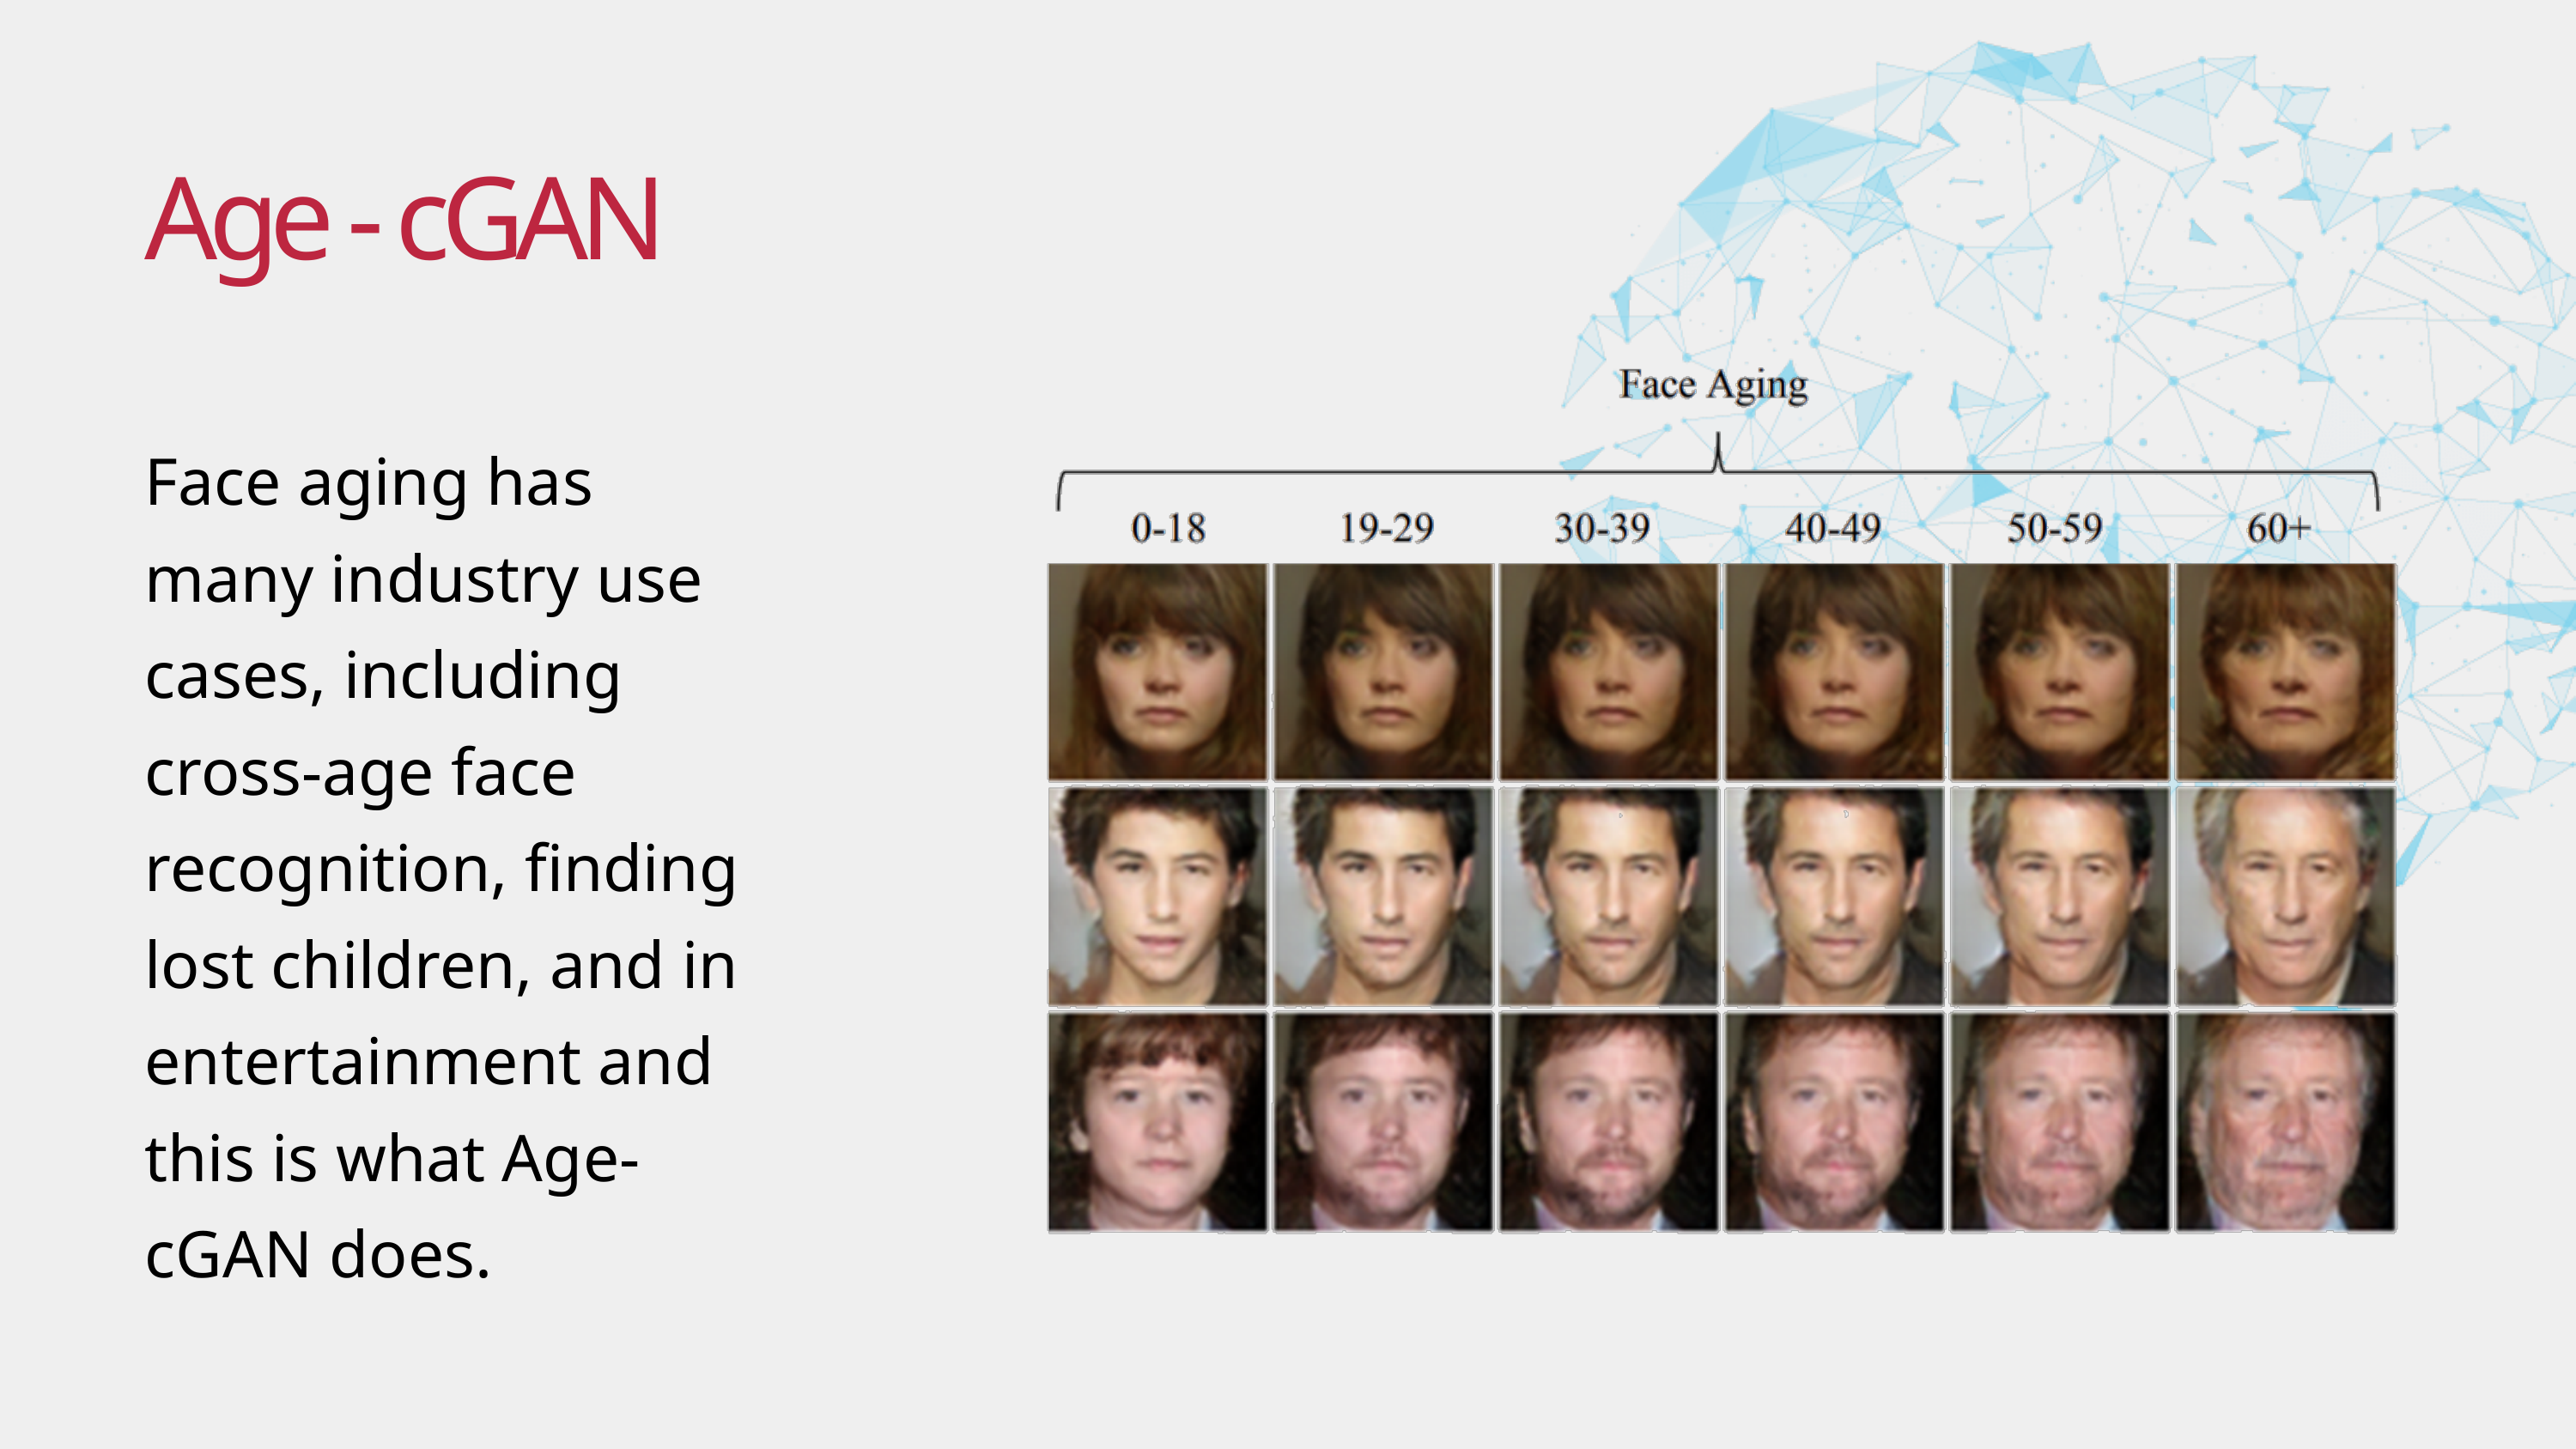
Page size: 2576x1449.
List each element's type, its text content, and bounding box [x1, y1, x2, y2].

text_box Face aging has many industry use cases, including cross-age face recognition, ﬁnding lost children, and in entertainment and this is what Age-cGAN does. [144, 421, 777, 1291]
picture [1012, 1, 2576, 1273]
text_box Age - cGAN [144, 144, 745, 282]
